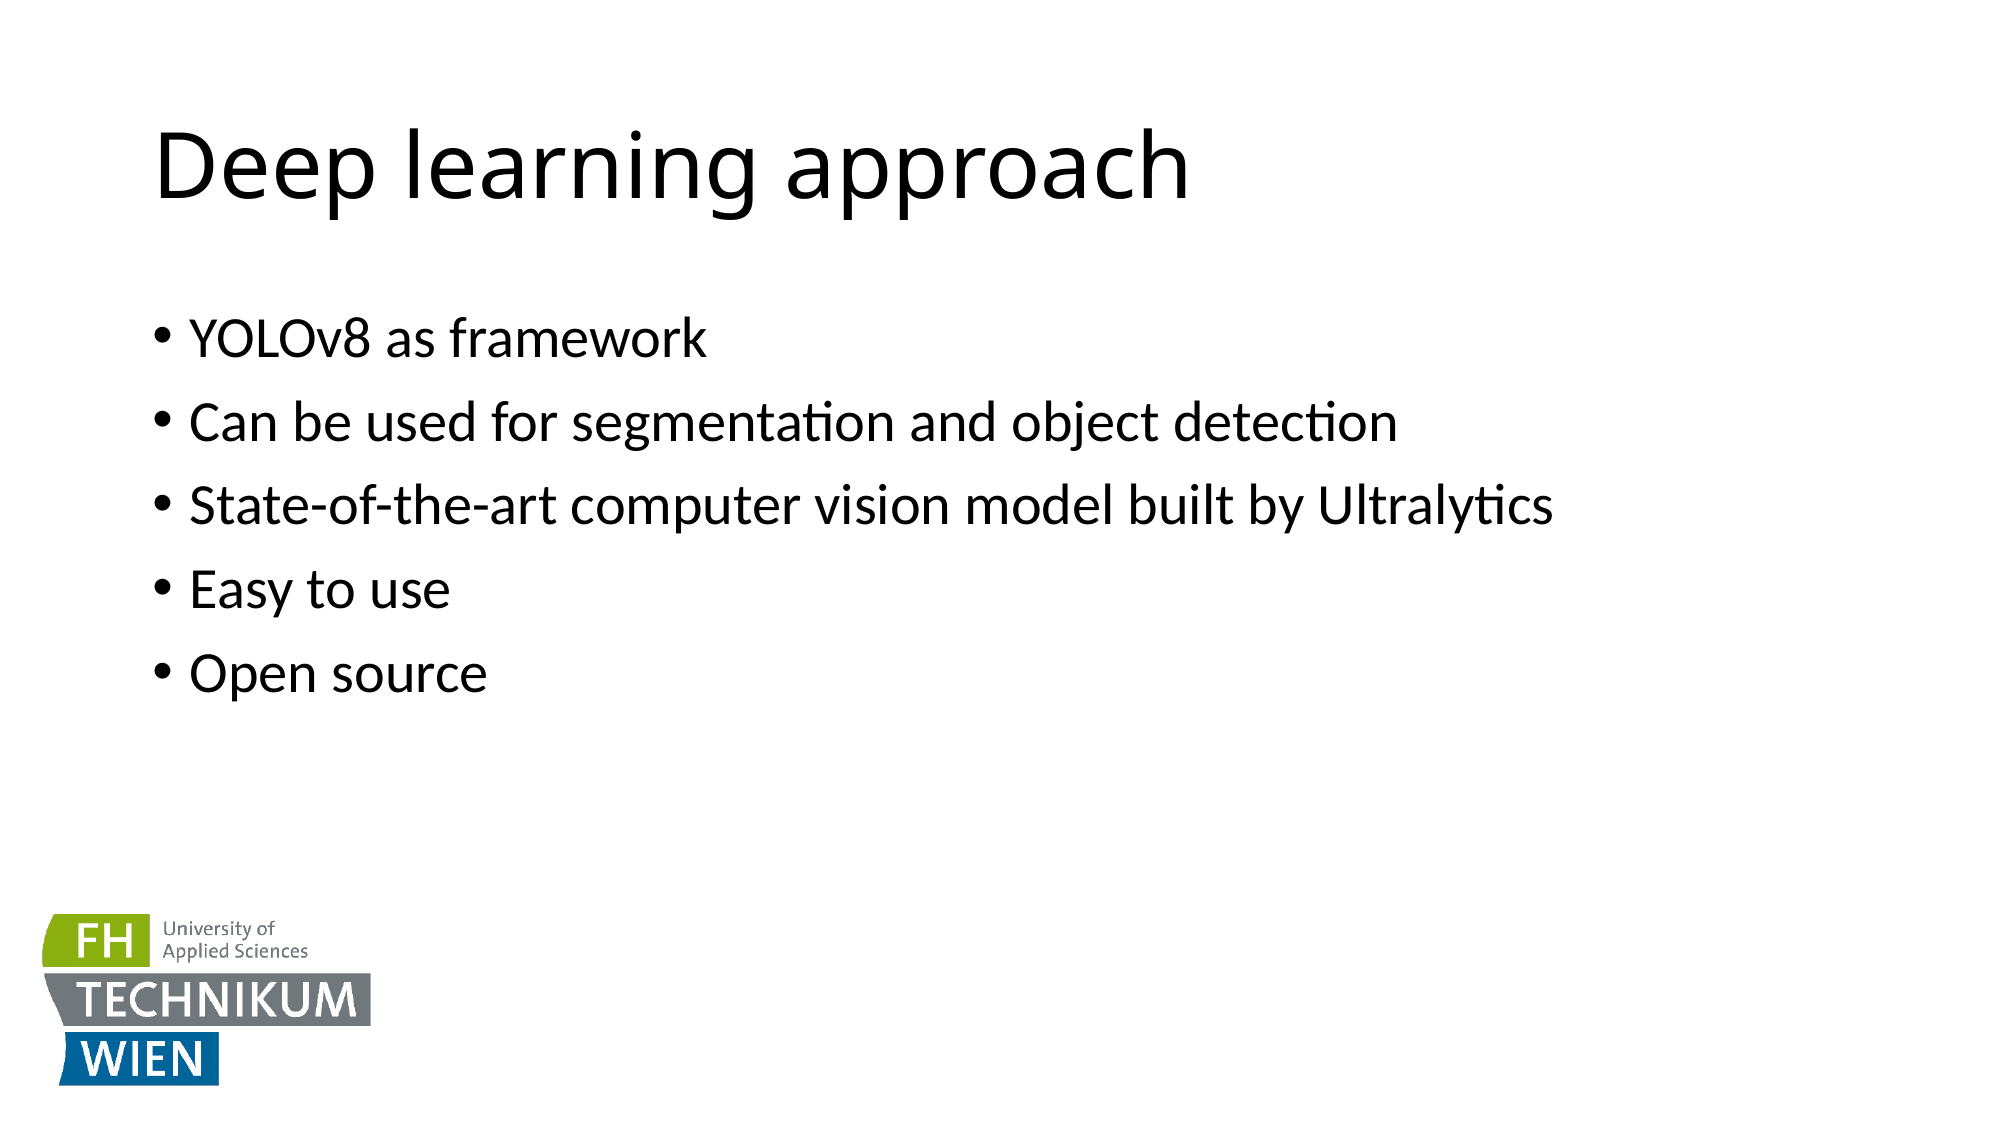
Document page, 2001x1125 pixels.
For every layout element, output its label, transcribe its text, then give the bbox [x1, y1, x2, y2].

list YOLOv8 as framework Can be used for segmentation and object detection State-of-the-art computer vision model built by Ultralytics Easy to use Open source [137, 299, 1863, 1014]
title Deep learning approach [137, 59, 1863, 278]
picture [0, 837, 427, 1125]
